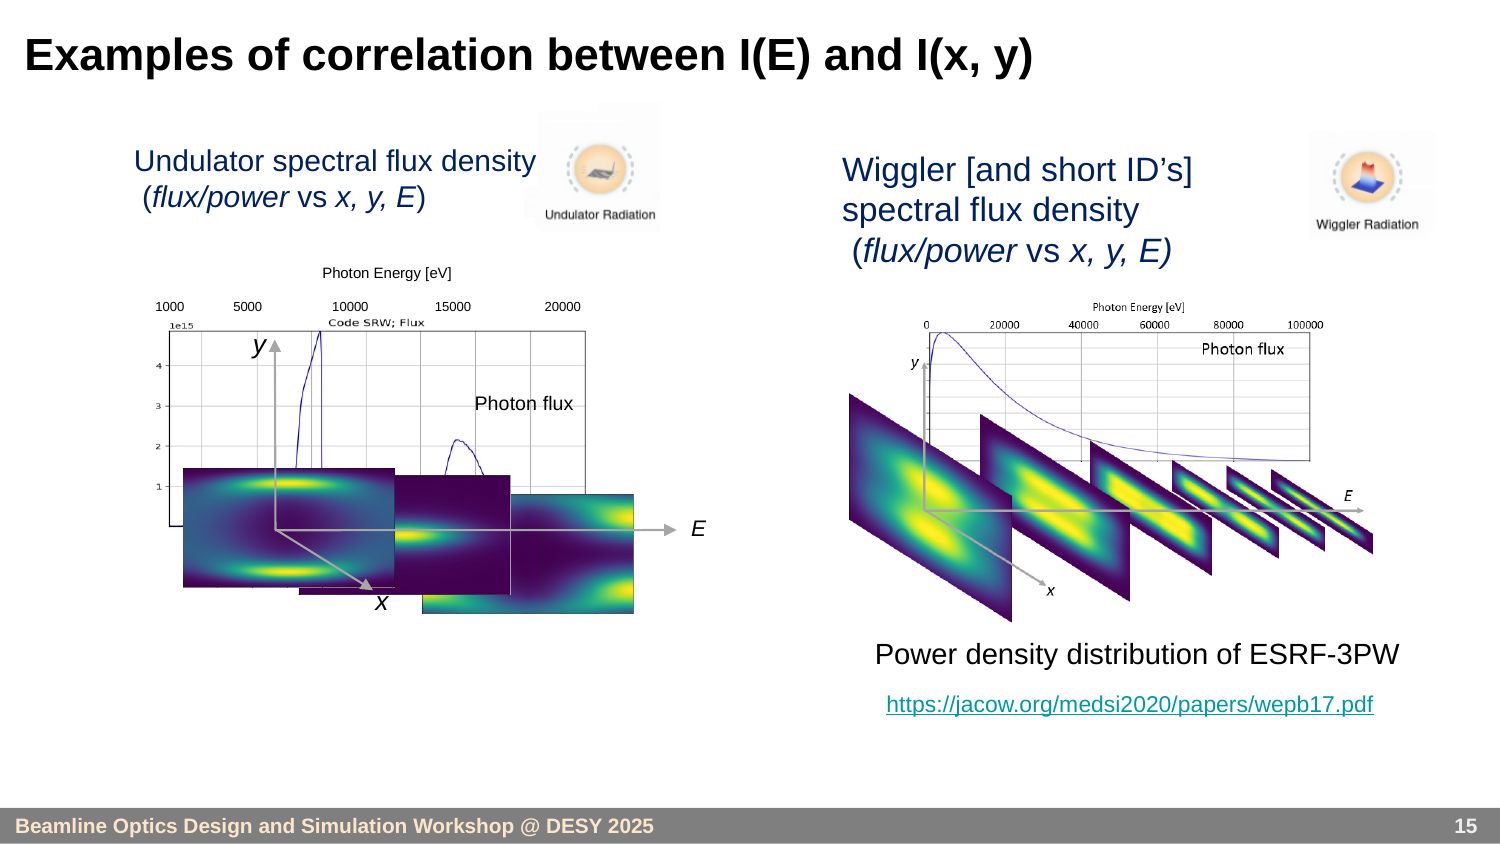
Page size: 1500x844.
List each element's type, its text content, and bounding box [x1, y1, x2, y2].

picture [845, 297, 1375, 627]
text_box Undulator spectral flux density (flux/power vs x, y, E) [119, 134, 518, 222]
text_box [140, 255, 735, 625]
text_box Power density distribution of ESRF-3PW [860, 628, 1416, 678]
text_box https://jacow.org/medsi2020/papers/wepb17.pdf [871, 682, 1389, 725]
picture [523, 102, 661, 232]
slide_number 15 [1379, 805, 1493, 844]
picture [1294, 130, 1436, 249]
title Examples of correlation between I(E) and I(x, y) [9, 10, 1493, 95]
text_box Wiggler [and short ID’s] spectral flux density (flux/power vs x, y, E) [827, 139, 1276, 277]
